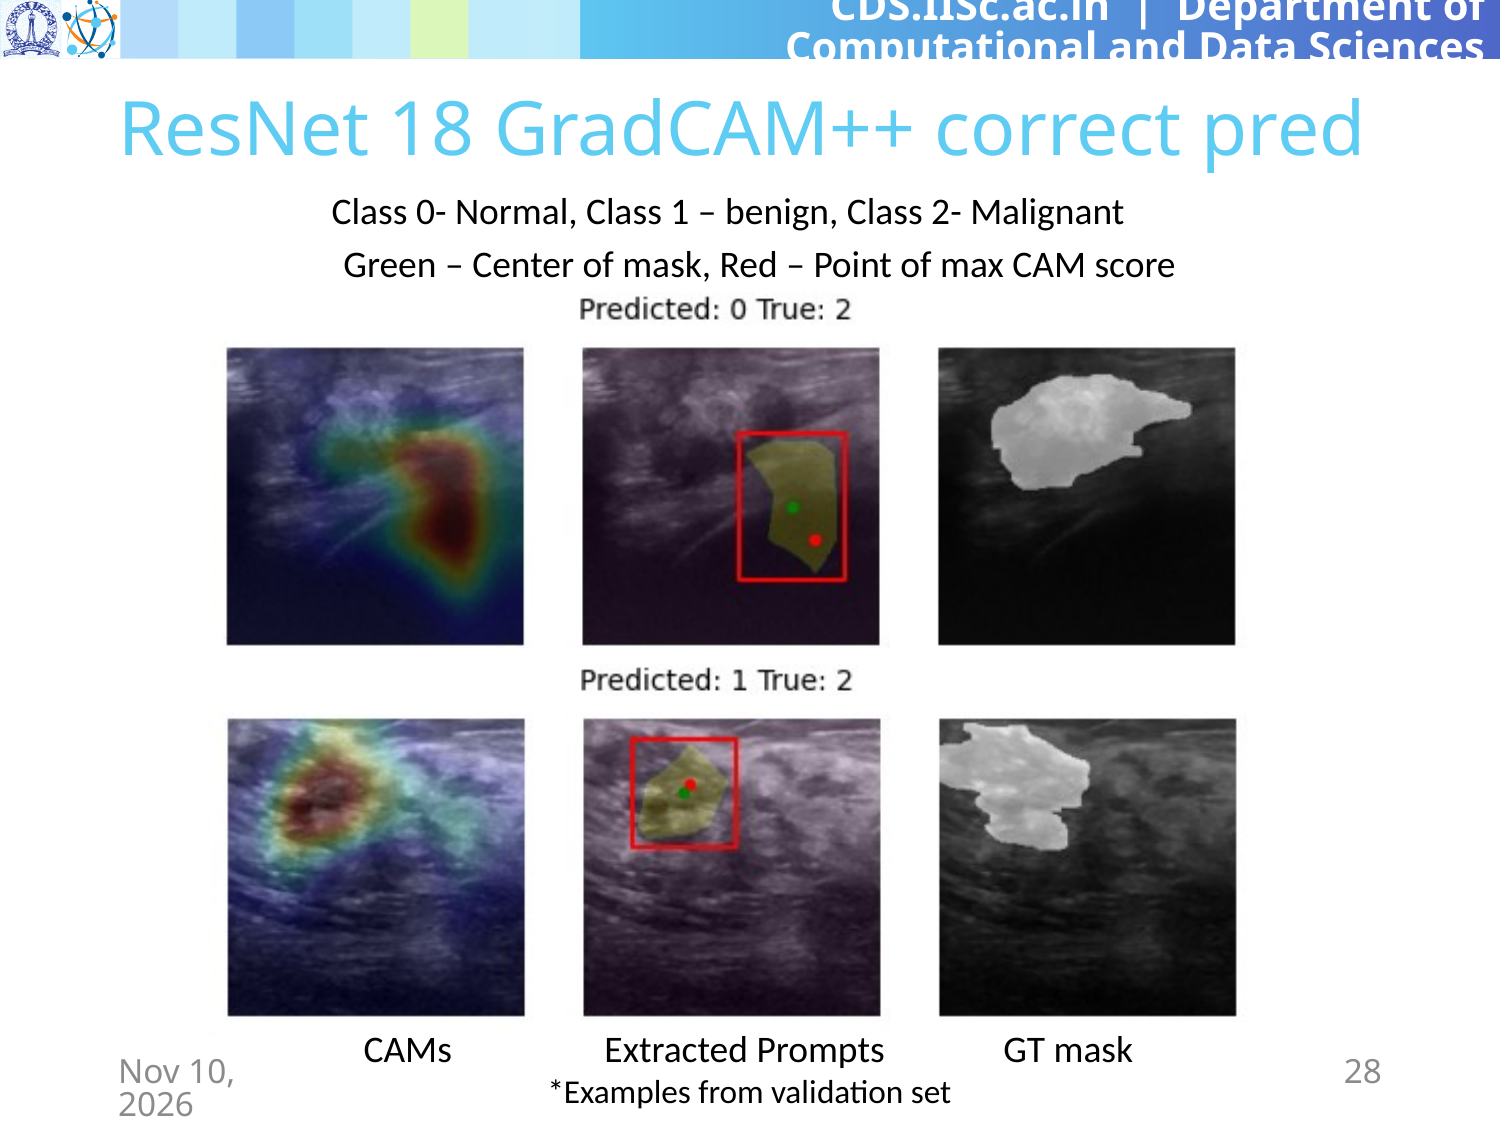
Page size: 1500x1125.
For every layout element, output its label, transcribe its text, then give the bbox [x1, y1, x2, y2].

text_box ResNet 18 GradCAM++ correct pred [103, 66, 1397, 196]
text_box *Examples from validation set [532, 1062, 1078, 1118]
picture [207, 277, 1255, 1037]
text_box Green – Center of mask, Red – Point of max CAM score [328, 240, 1232, 277]
text_box Class 0- Normal, Class 1 – benign, Class 2- Malignant [316, 179, 1259, 240]
slide_number 1-May-24 [103, 1042, 273, 1103]
text_box CAMs Extracted Prompts GT mask [272, 1037, 1233, 1078]
slide_number 28 [1248, 1042, 1397, 1103]
